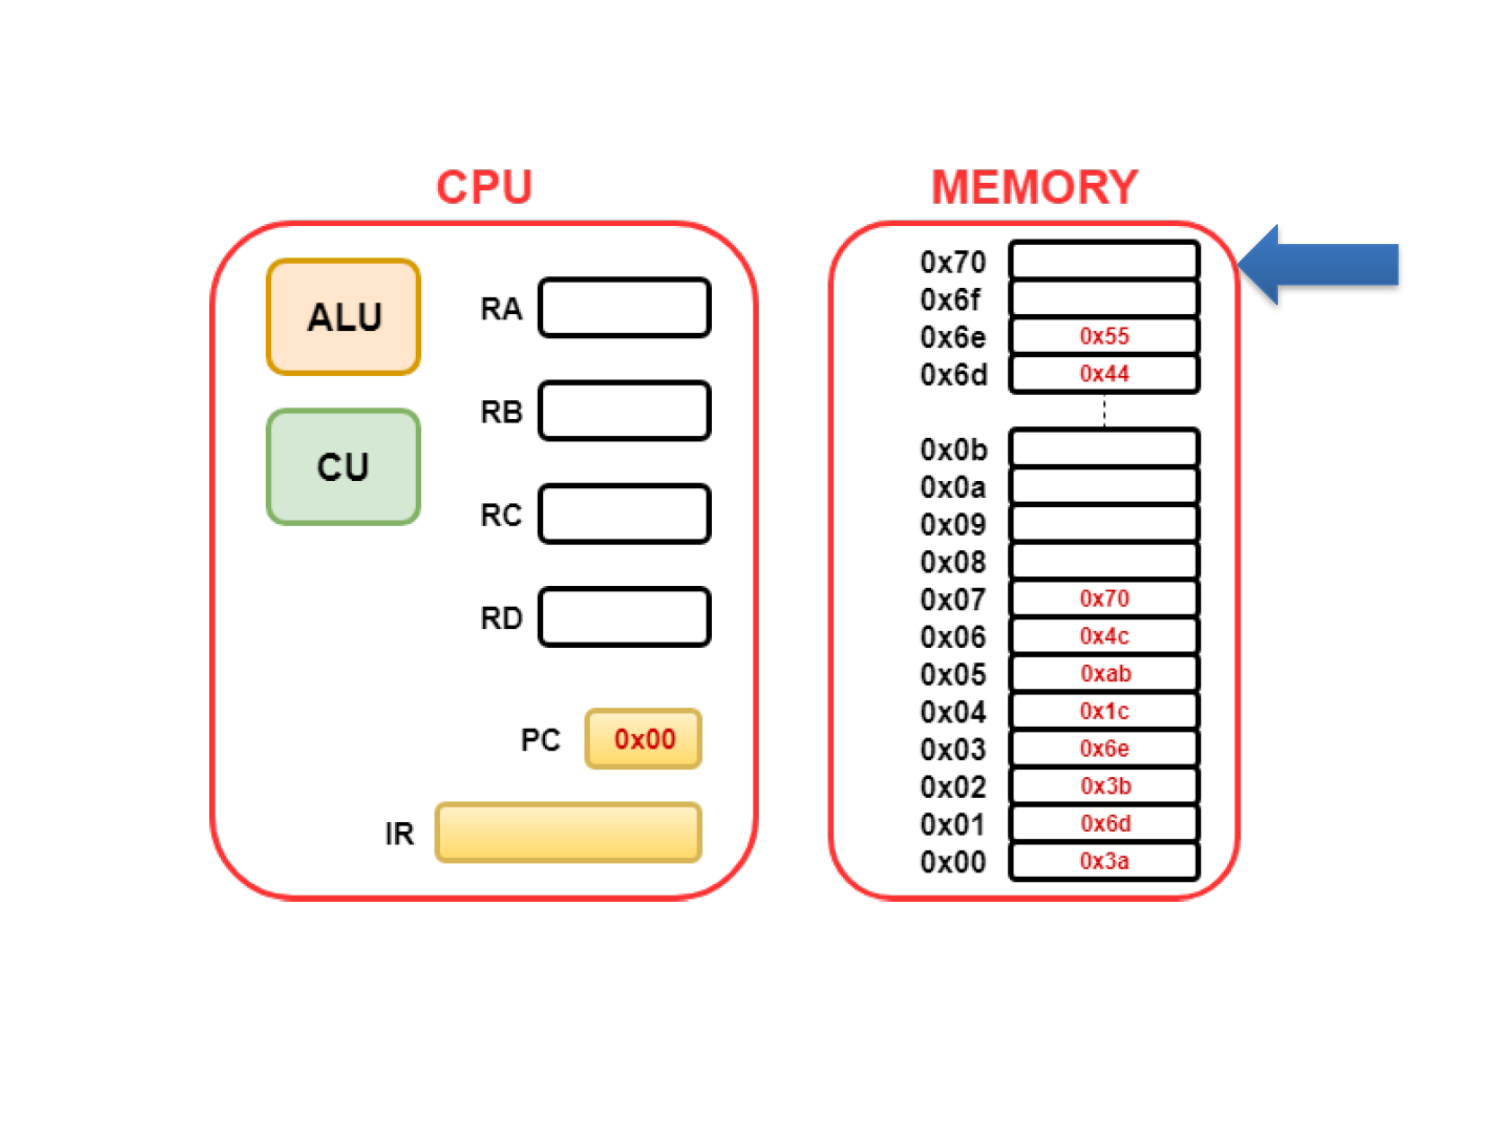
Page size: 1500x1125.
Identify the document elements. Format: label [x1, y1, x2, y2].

list [49, 162, 1401, 906]
